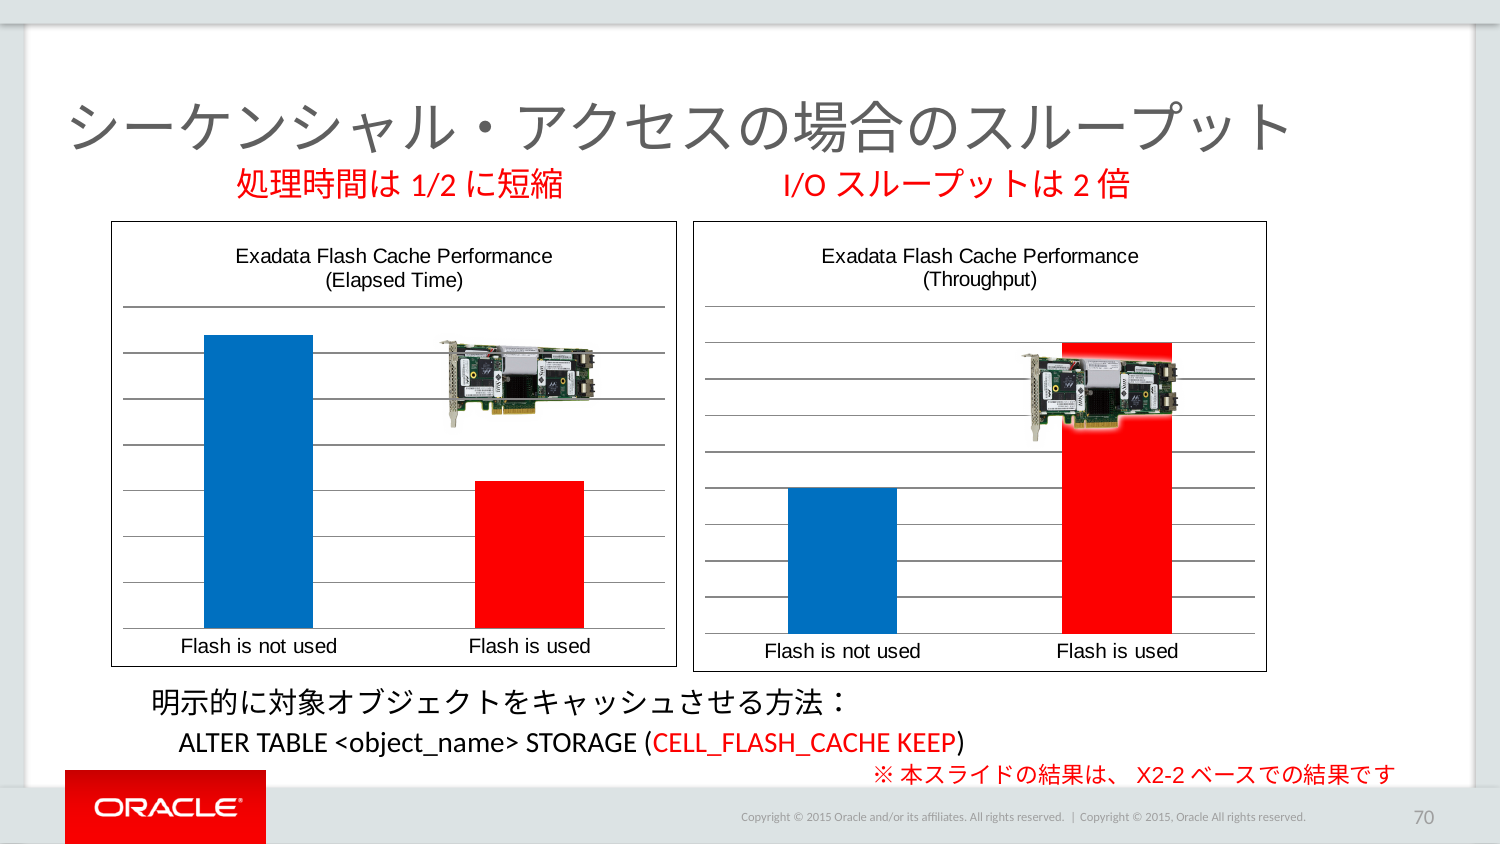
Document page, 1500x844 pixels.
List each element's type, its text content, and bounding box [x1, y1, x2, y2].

footer Copyright © 2015, Oracle All rights reserved. [1080, 806, 1388, 830]
text_box ※本スライドの結果は、X2-2ベースでの結果です [857, 752, 1411, 796]
slide_number 70 [1388, 806, 1435, 830]
title シーケンシャル・アクセスの場合のスループット [65, 49, 1435, 160]
picture [65, 770, 266, 844]
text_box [111, 155, 1392, 767]
